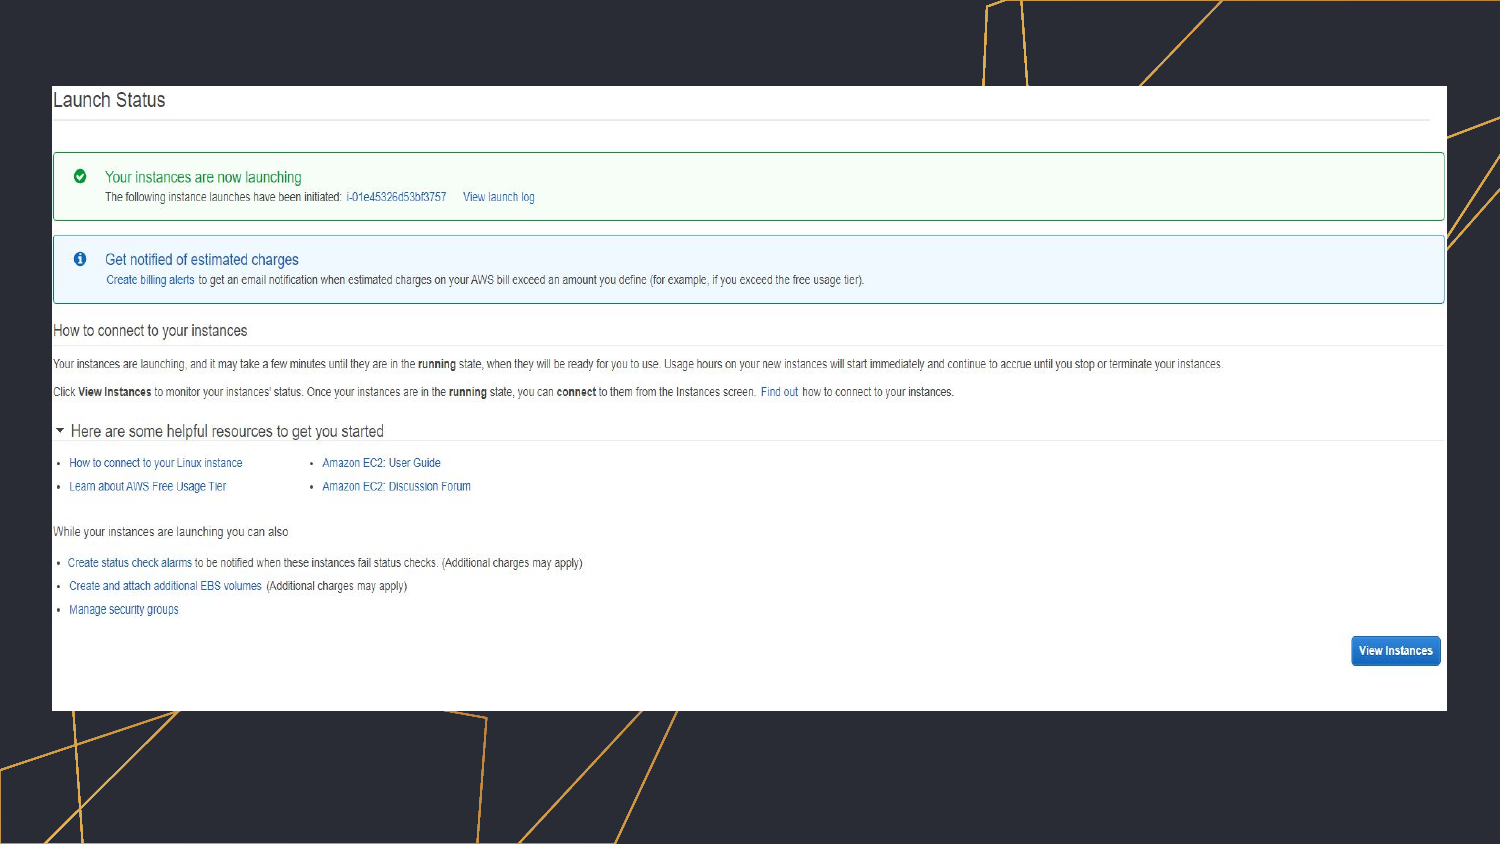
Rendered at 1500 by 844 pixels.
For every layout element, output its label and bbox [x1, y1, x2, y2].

picture [52, 86, 1448, 711]
text_box [76, 60, 1369, 85]
text_box [76, 719, 1369, 812]
